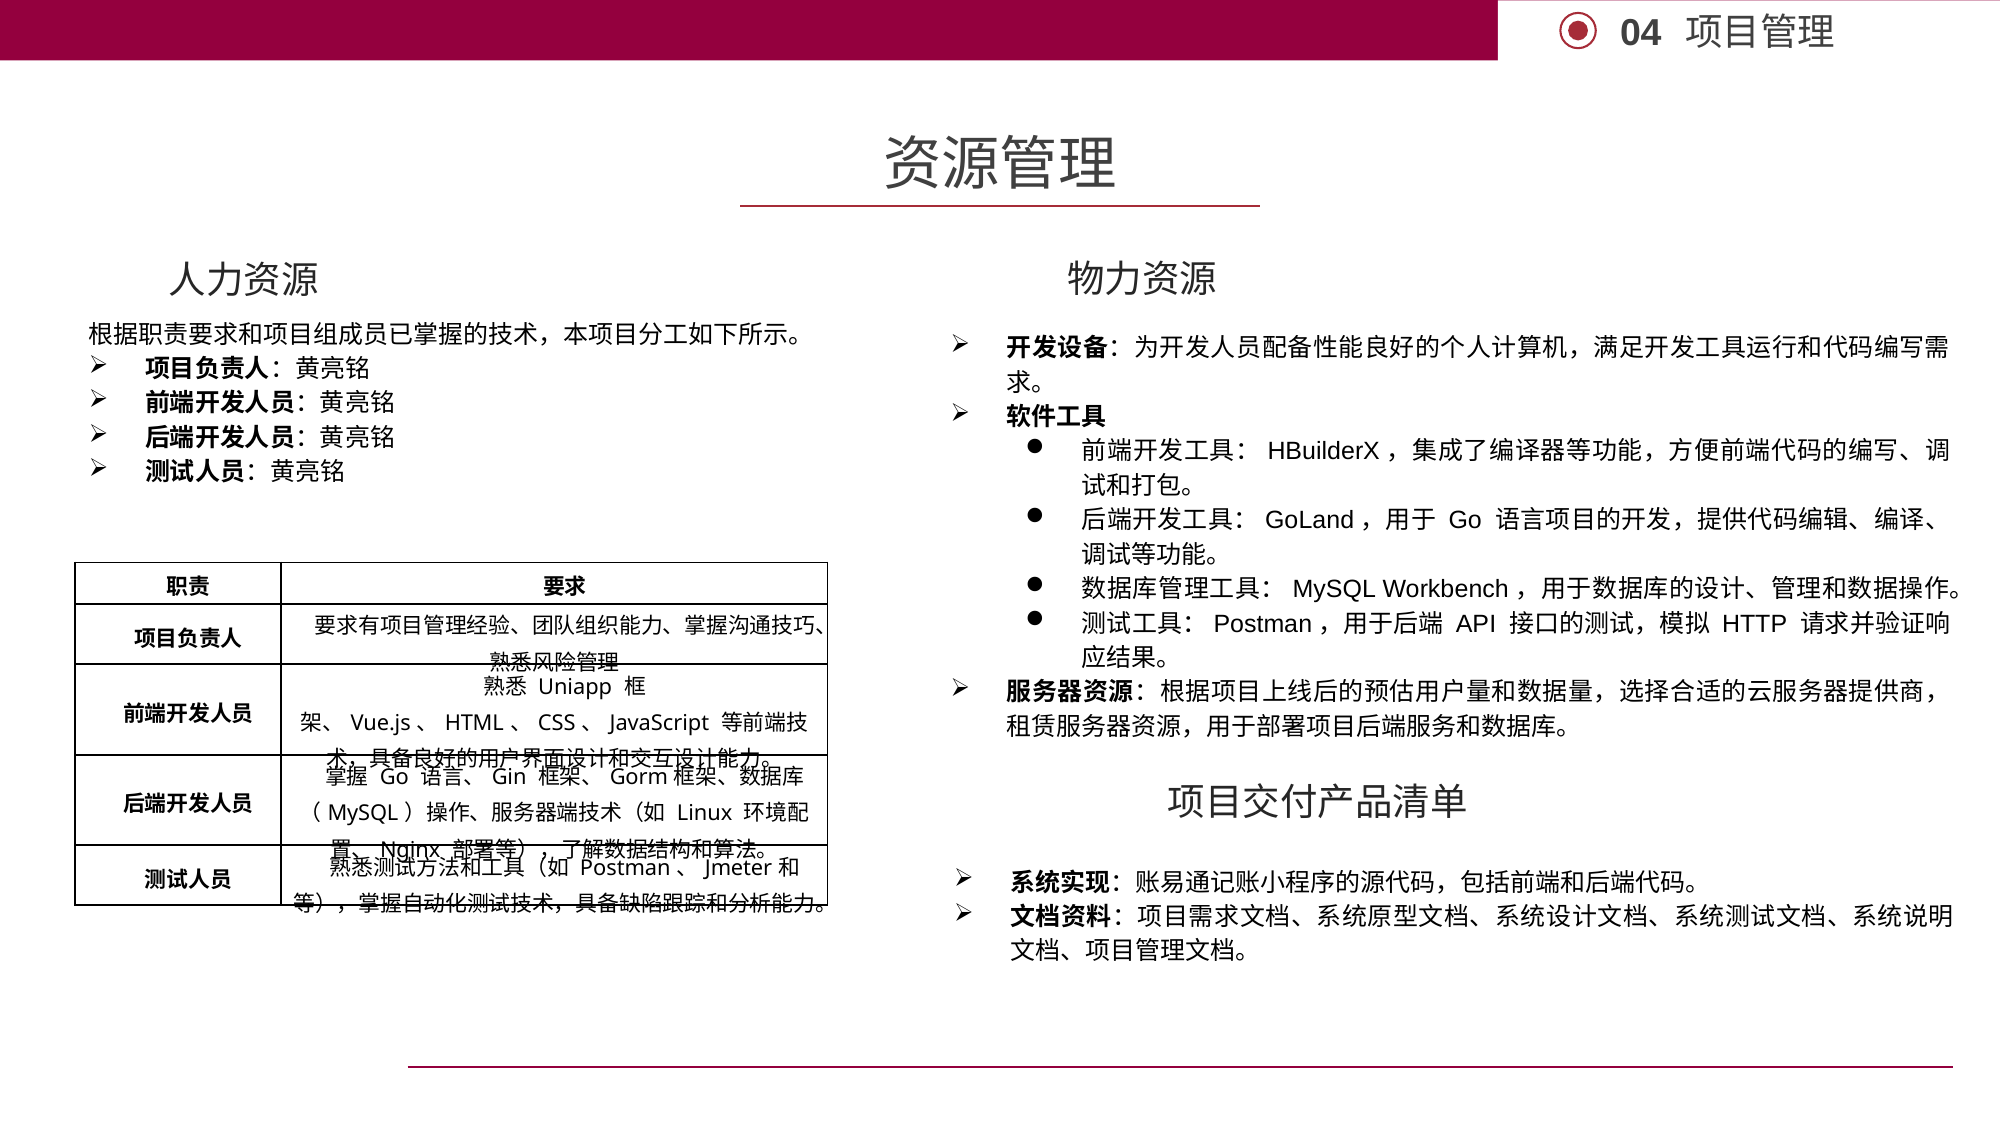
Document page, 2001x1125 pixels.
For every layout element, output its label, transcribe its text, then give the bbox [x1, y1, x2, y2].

table_cell 熟悉 Uniapp 框架、Vue.js、HTML、CSS、JavaScript 等前端技术，具备良好的用户界面设计和交互设计能力。 [282, 665, 827, 754]
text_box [740, 119, 1260, 206]
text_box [1497, 0, 2000, 61]
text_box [936, 247, 1969, 972]
table_header 职责 [76, 563, 280, 603]
table_cell 后端开发人员 [76, 756, 280, 844]
table_cell 掌握 Go 语言、Gin 框架、Gorm框架、数据库（MySQL）操作、服务器端技术（如 Linux 环境配置、Nginx 部署等），了解数据结构和算法。 [282, 756, 827, 844]
table_cell 测试人员 [76, 846, 280, 904]
table_cell 前端开发人员 [76, 665, 280, 754]
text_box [74, 248, 920, 532]
table_cell 要求有项目管理经验、团队组织能力、掌握沟通技巧、熟悉风险管理 [282, 605, 827, 663]
text_box [0, 0, 1497, 61]
table_cell 项目负责人 [76, 605, 280, 663]
table_header 要求 [282, 563, 827, 603]
table_cell 熟悉测试方法和工具（如 Postman、Jmeter和 等），掌握自动化测试技术，具备缺陷跟踪和分析能力。 [282, 846, 827, 904]
